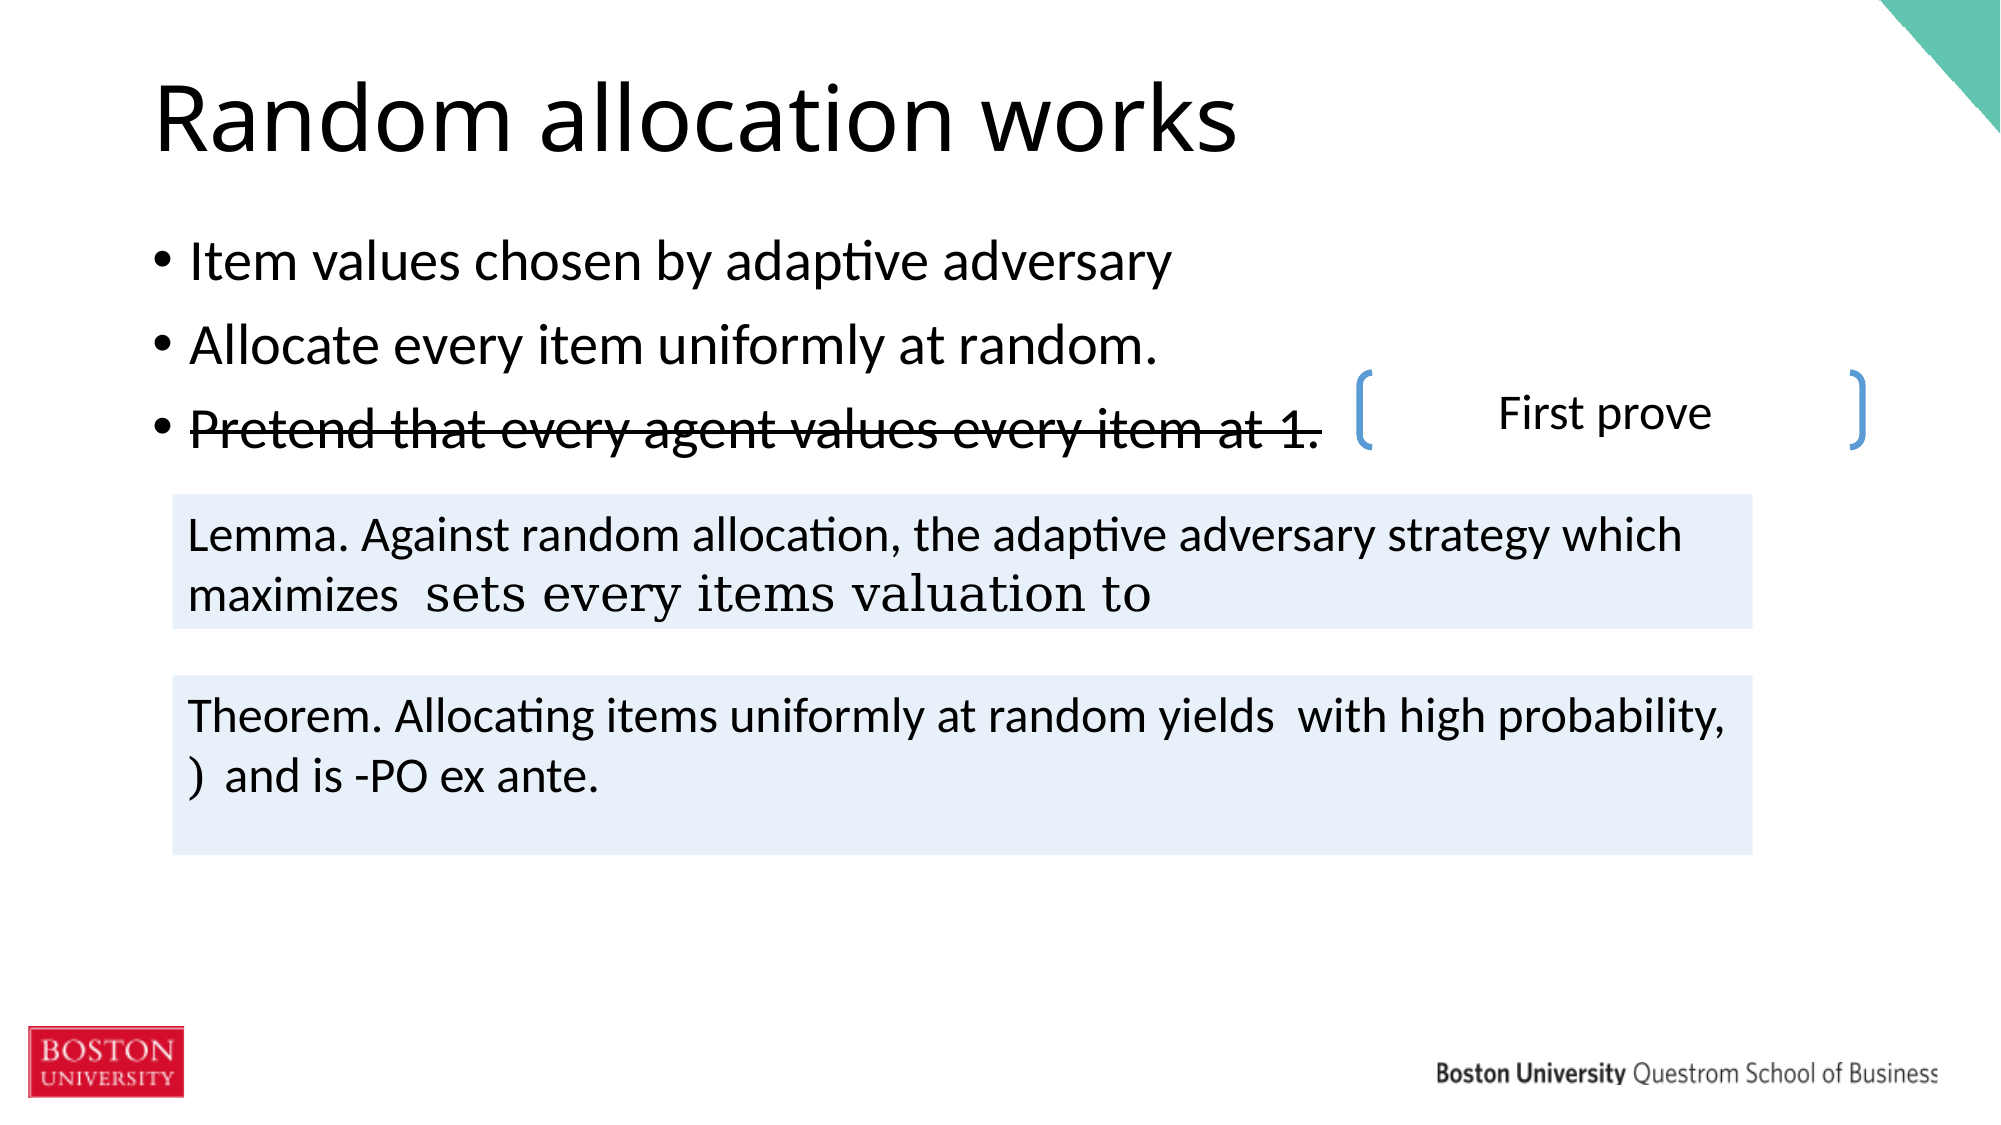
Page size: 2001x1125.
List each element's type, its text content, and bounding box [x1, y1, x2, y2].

text_box Item values chosen by adaptive adversary Allocate every item uniformly at random. Pretend that every agent values every item at 1. [137, 223, 1863, 502]
picture [1821, 0, 2001, 159]
title Random allocation works [137, 59, 1863, 185]
